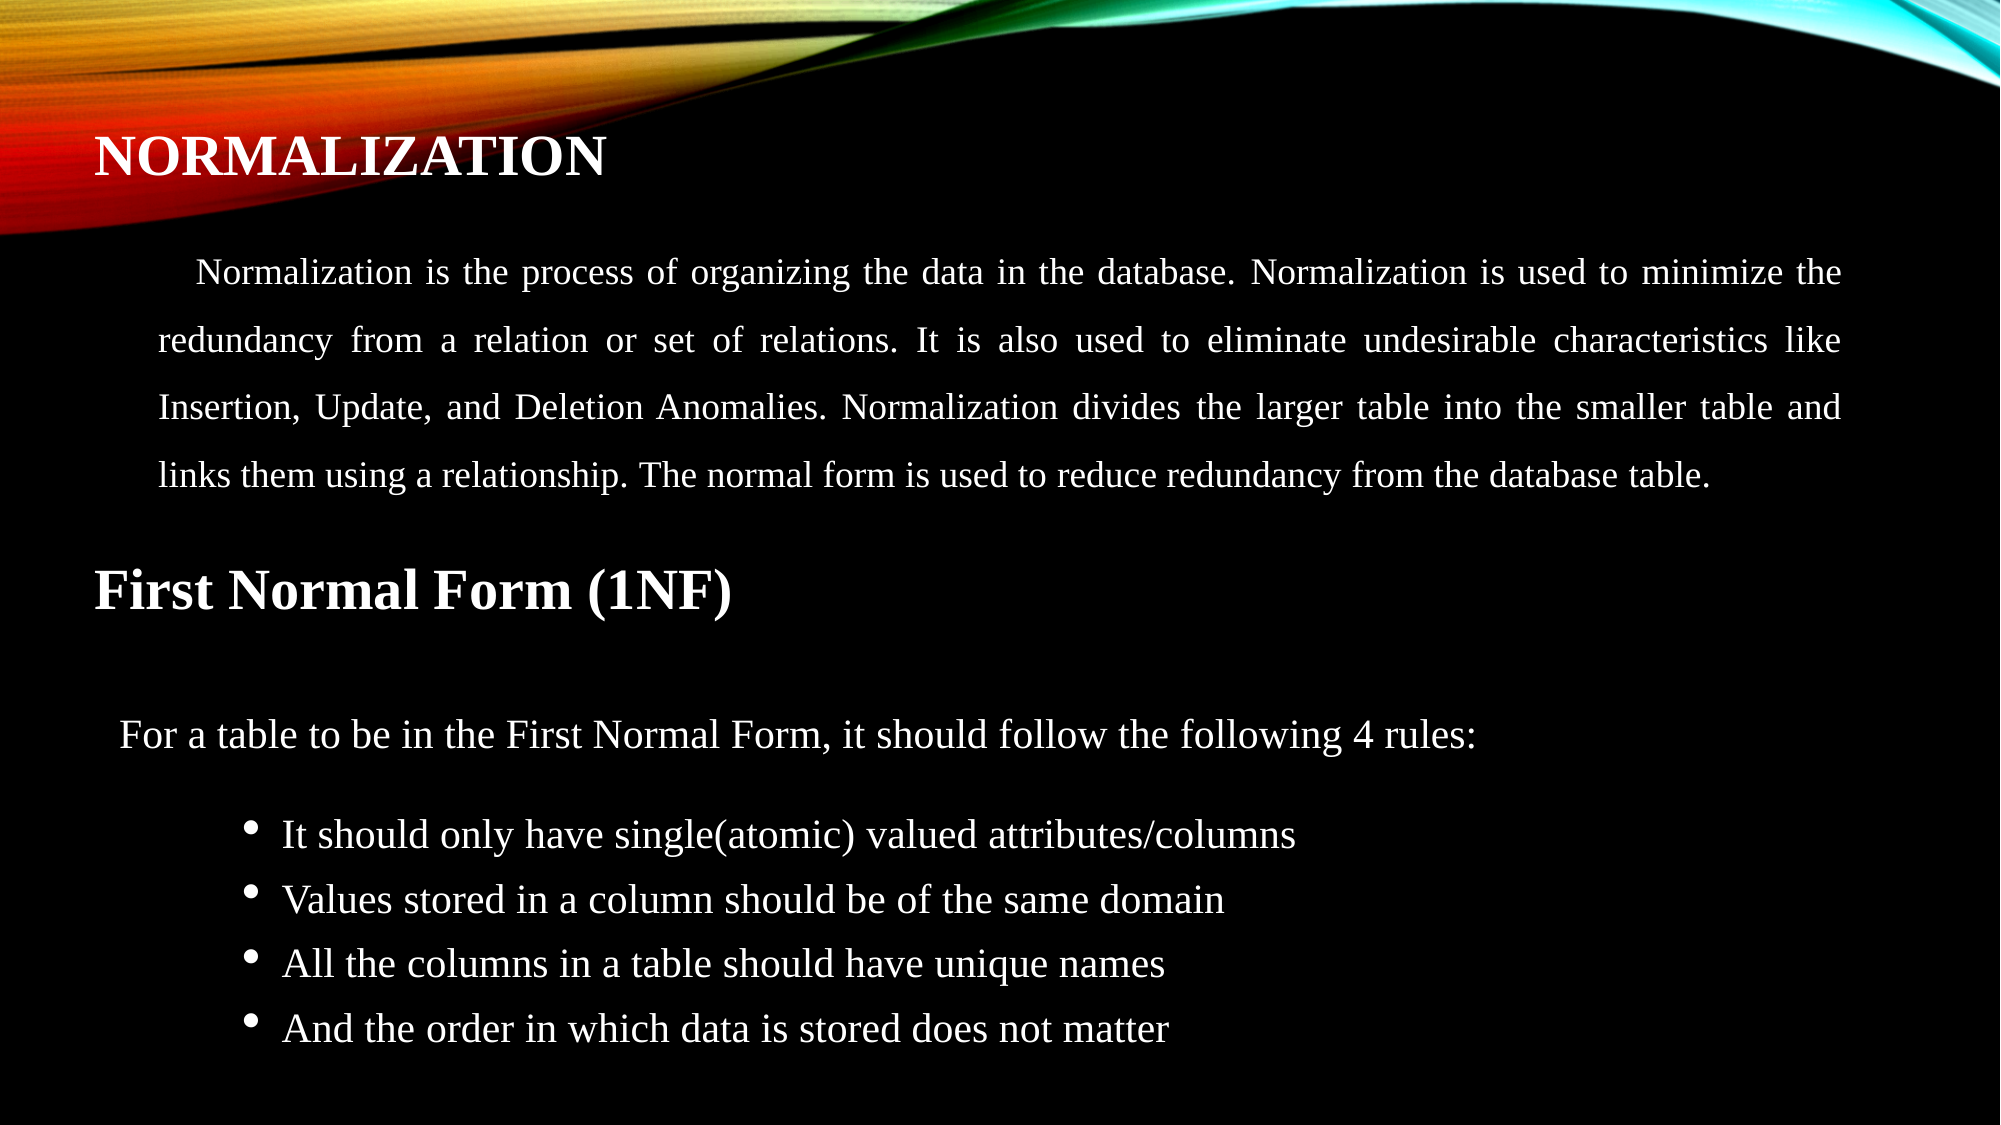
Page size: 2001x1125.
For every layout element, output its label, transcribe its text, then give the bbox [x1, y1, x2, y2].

text_box First Normal Form (1NF) For a table to be in the First Normal Form, it should follow the following 4 rules: It should only have single(atomic) valued attributes/columns Values stored in a column should be of the same domain All the columns in a table should have unique names And the order in which data is stored does not matter [79, 533, 1542, 1058]
text_box NORMALIZATION Normalization is the process of organizing the data in the database. Normalization is used to minimize the redundancy from a relation or set of relations. It is also used to eliminate undesirable characteristics like Insertion, Update, and Deletion Anomalies. Normalization divides the larger table into the smaller table and links them using a relationship. The normal form is used to reduce redundancy from the database table. [79, 99, 1871, 503]
picture [0, 0, 2000, 237]
